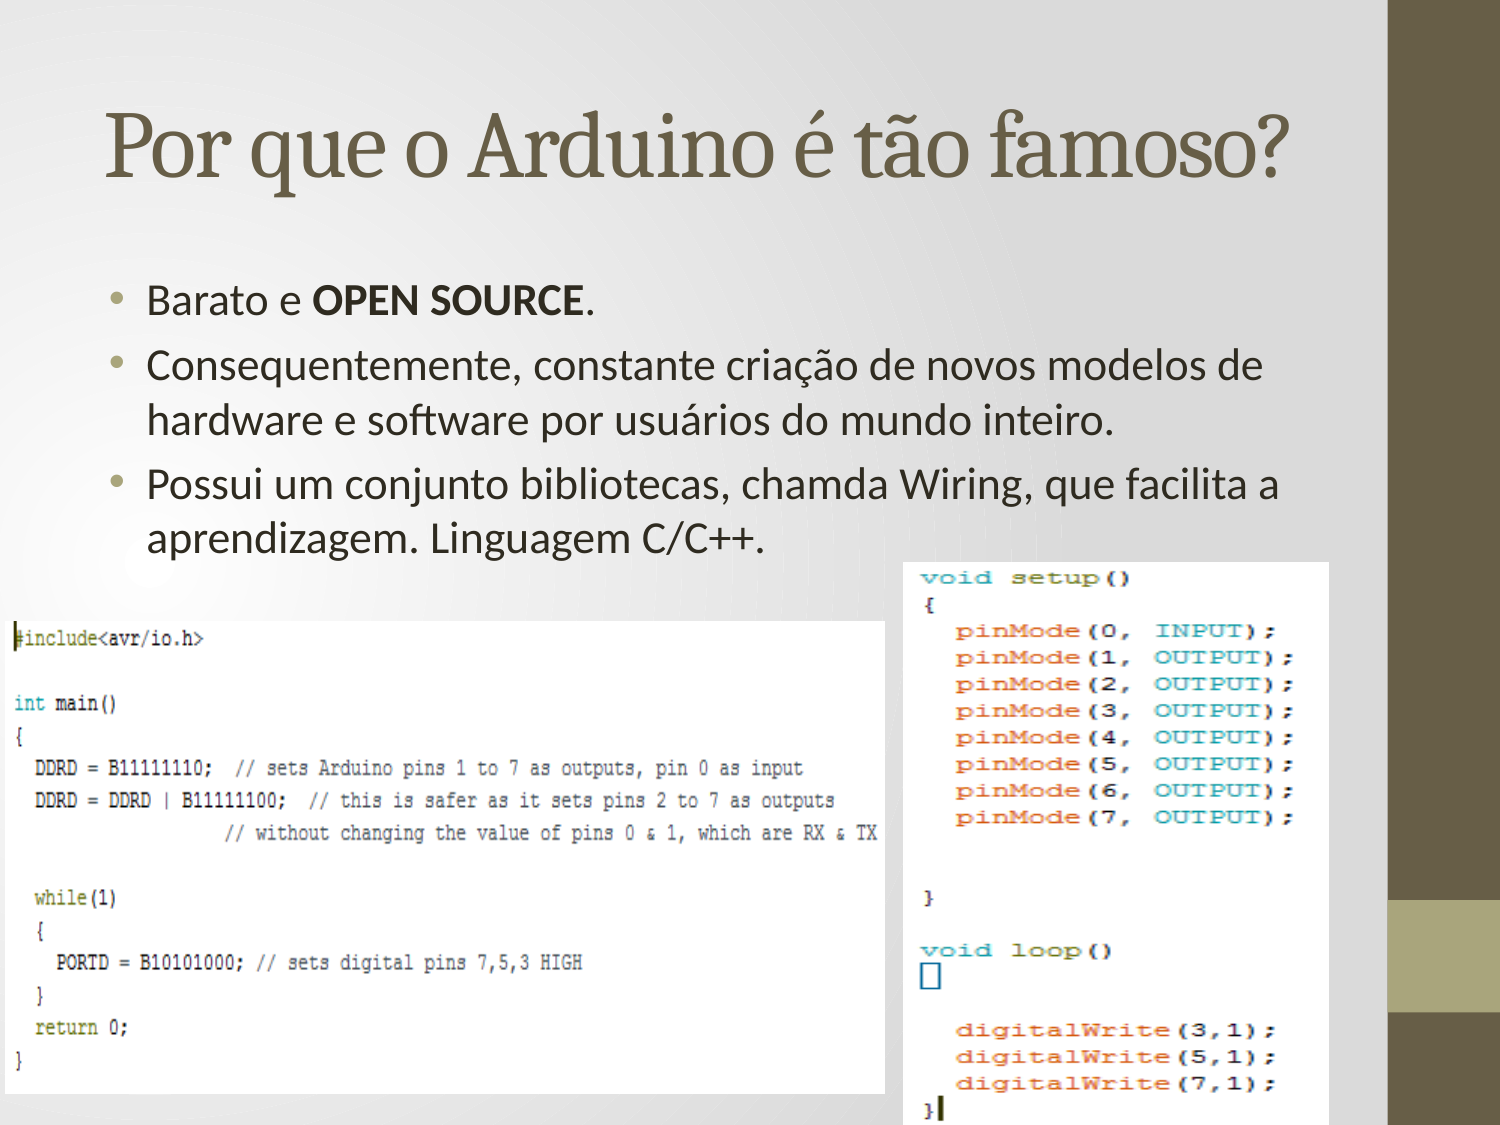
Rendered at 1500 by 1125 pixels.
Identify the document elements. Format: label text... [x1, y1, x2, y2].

list Barato e OPEN SOURCE. Consequentemente, constante criação de novos modelos de hardware e software por usuários do mundo inteiro. Possui um conjunto bibliotecas, chamda Wiring, que facilita a aprendizagem. Linguagem C/C++. [75, 262, 1325, 1050]
title Por que o Arduino é tão famoso? [75, 45, 1325, 233]
picture [5, 621, 885, 1095]
picture [903, 561, 1330, 1125]
